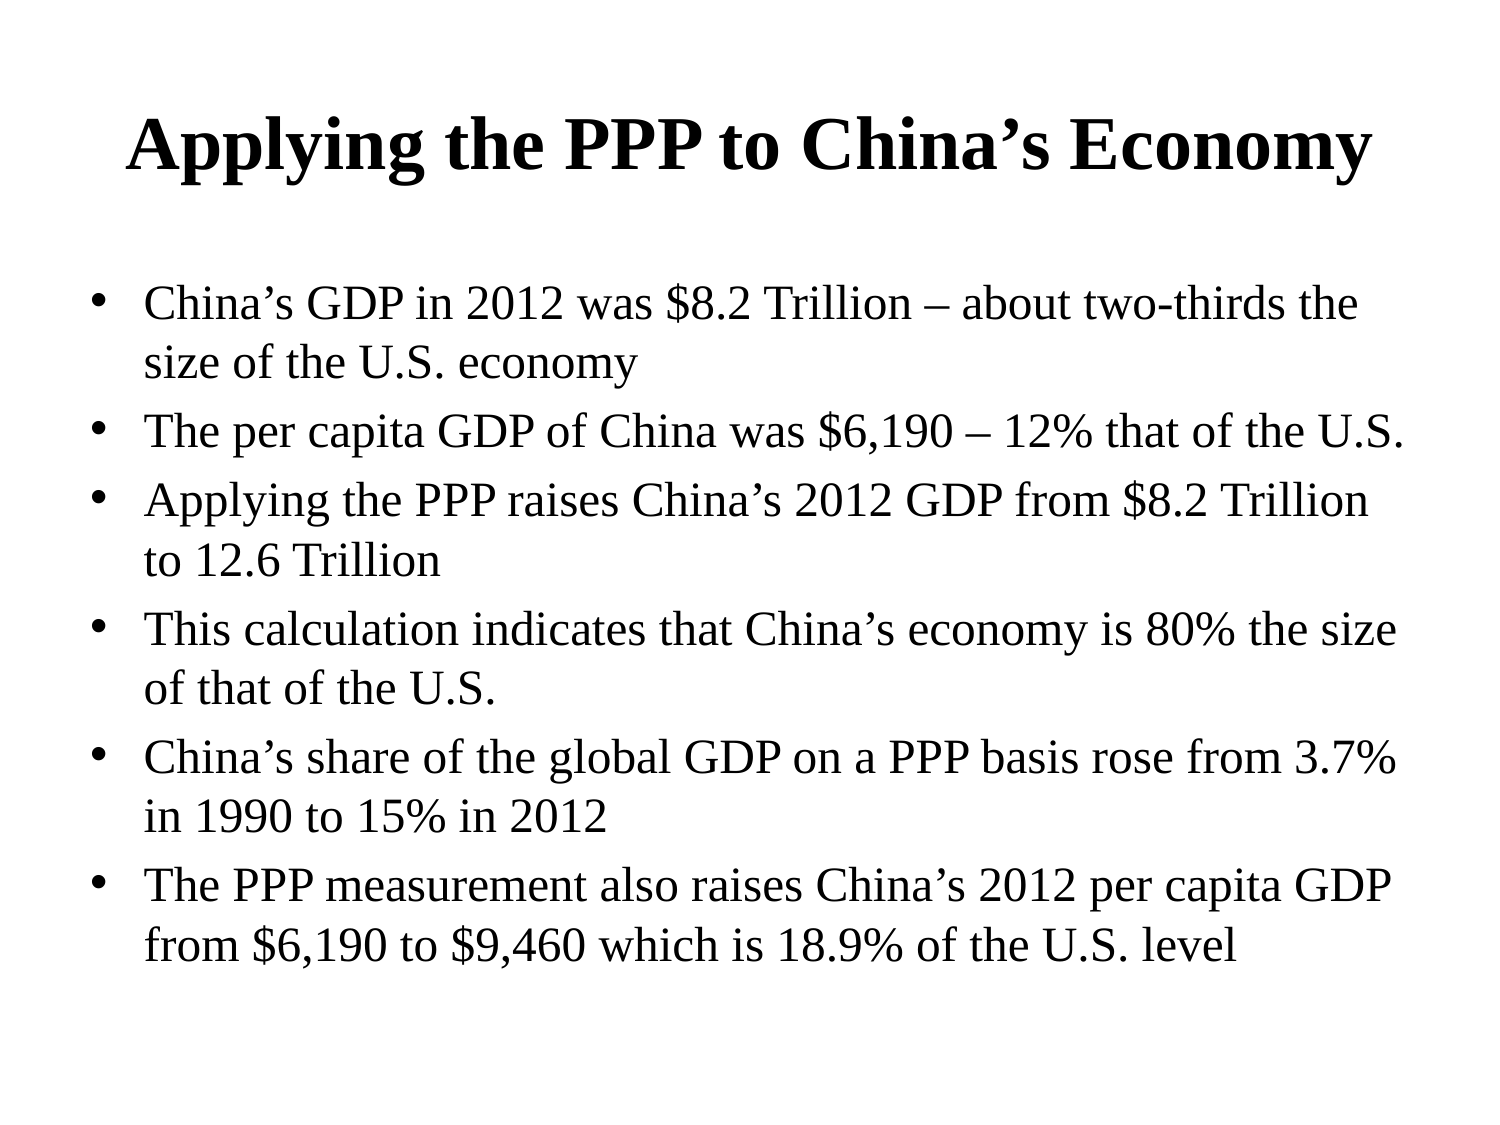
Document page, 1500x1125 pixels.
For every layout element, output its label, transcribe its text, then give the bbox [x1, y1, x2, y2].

title Applying the PPP to China’s Economy [75, 45, 1425, 233]
list China’s GDP in 2012 was $8.2 Trillion – about two-thirds the size of the U.S. economy The per capita GDP of China was $6,190 – 12% that of the U.S. Applying the PPP raises China’s 2012 GDP from $8.2 Trillion to 12.6 Trillion This calculation indicates that China’s economy is 80% the size of that of the U.S. China’s share of the global GDP on a PPP basis rose from 3.7% in 1990 to 15% in 2012 The PPP measurement also raises China’s 2012 per capita GDP from $6,190 to $9,460 which is 18.9% of the U.S. level [75, 262, 1425, 1005]
